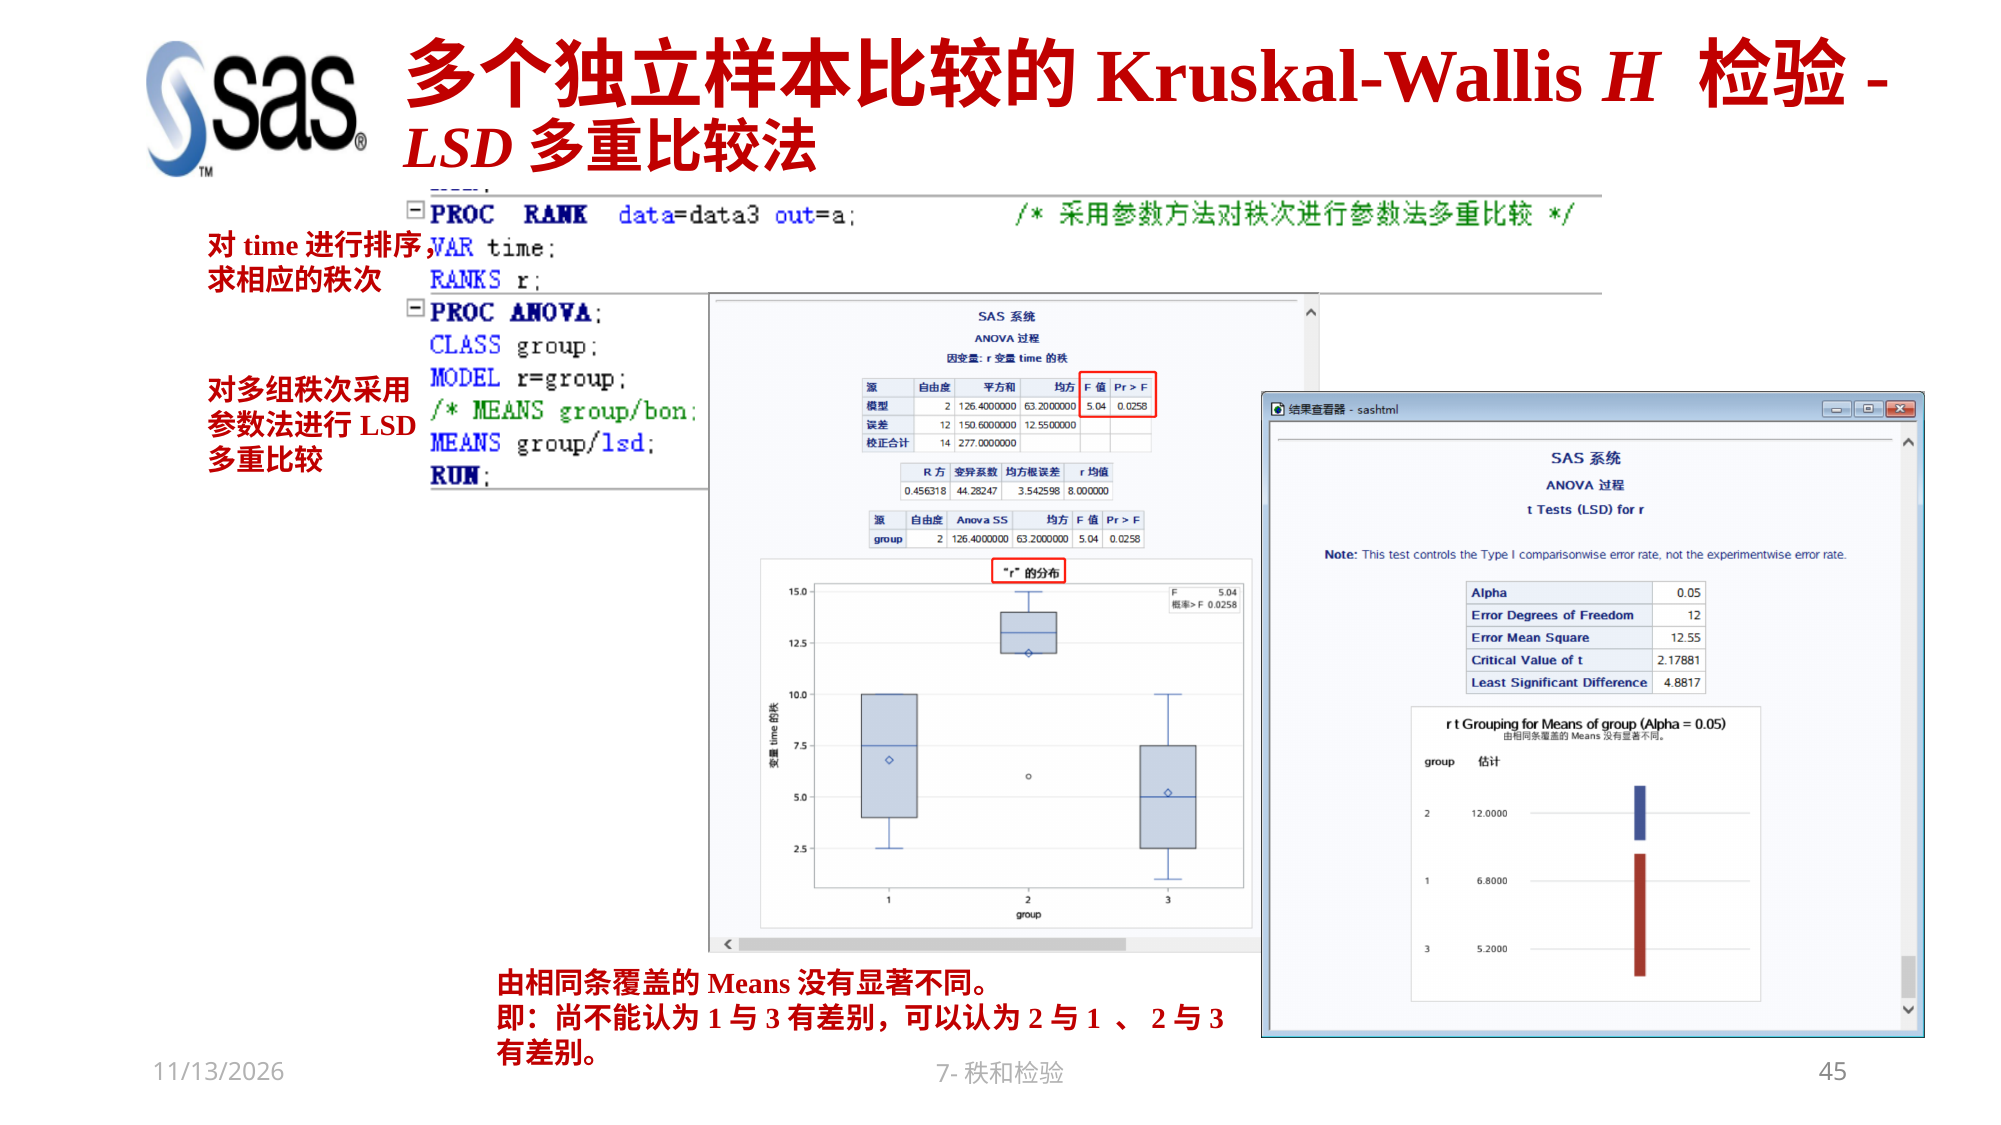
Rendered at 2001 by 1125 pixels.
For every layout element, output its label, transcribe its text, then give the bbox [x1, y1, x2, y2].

footer 7-秩和检验 [644, 1042, 1356, 1103]
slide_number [137, 1042, 588, 1103]
text_box 由相同条覆盖的Means没有显著不同。 即：尚不能认为1与3有差别，可以认为2与1 、2与3有差别。 [481, 956, 1252, 1077]
text_box 对time进行排序，求相应的秩次 [192, 218, 398, 304]
slide_number 45 [1412, 1042, 1863, 1103]
text_box 多个独立样本比较的Kruskal-Wallis H 检验- LSD多重比较法 [388, 0, 1938, 218]
picture [398, 189, 1925, 1038]
text_box 对多组秩次采用 参数法进行LSD 多重比较 [192, 364, 398, 484]
picture [137, 22, 379, 195]
